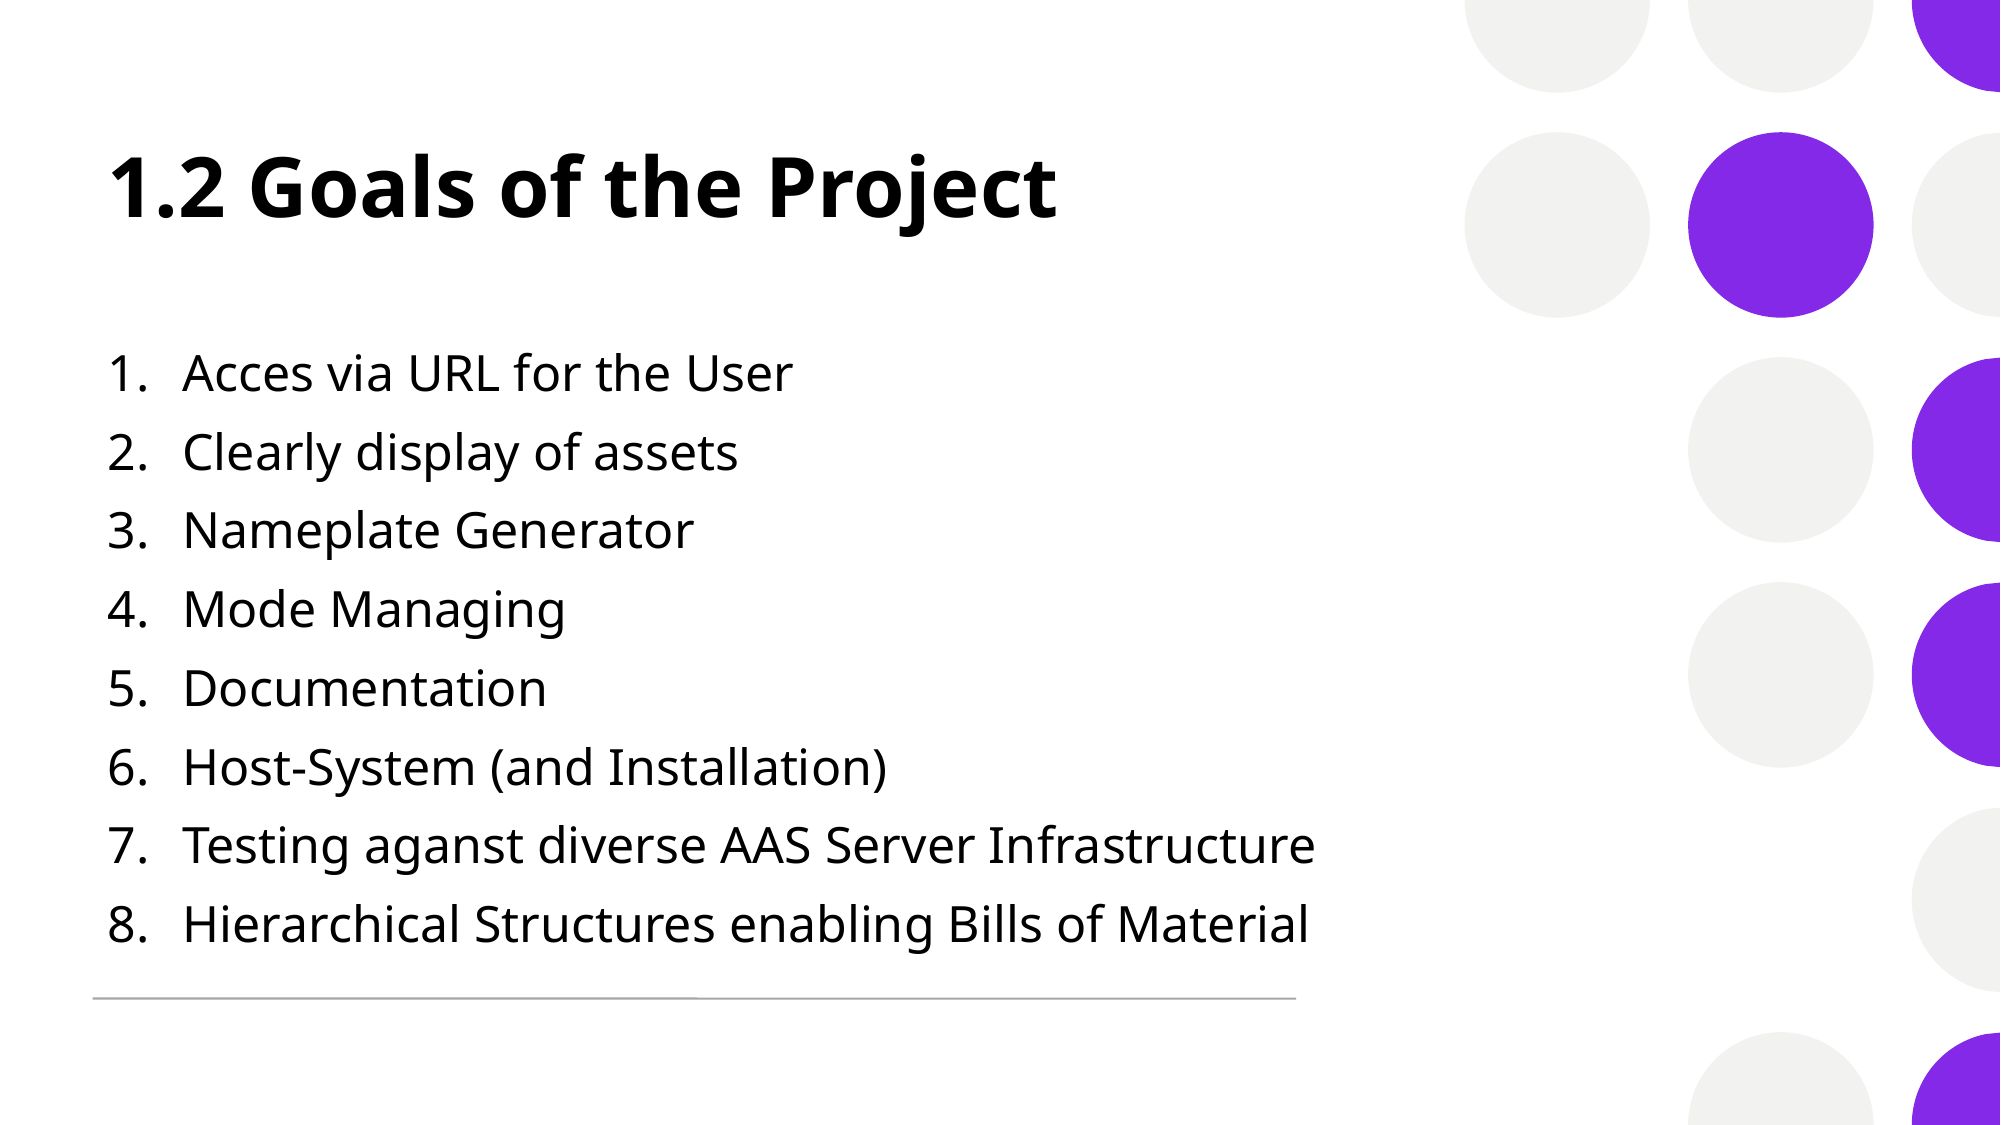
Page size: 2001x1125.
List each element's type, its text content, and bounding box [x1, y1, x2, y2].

title 1.2 Goals of the Project [92, 126, 1296, 333]
list Acces via URL for the User Clearly display of assets Nameplate Generator Mode Managing Documentation Host-System (and Installation) Testing aganst diverse AAS Server Infrastructure Hierarchical Structures enabling Bills of Material [92, 333, 1440, 1024]
